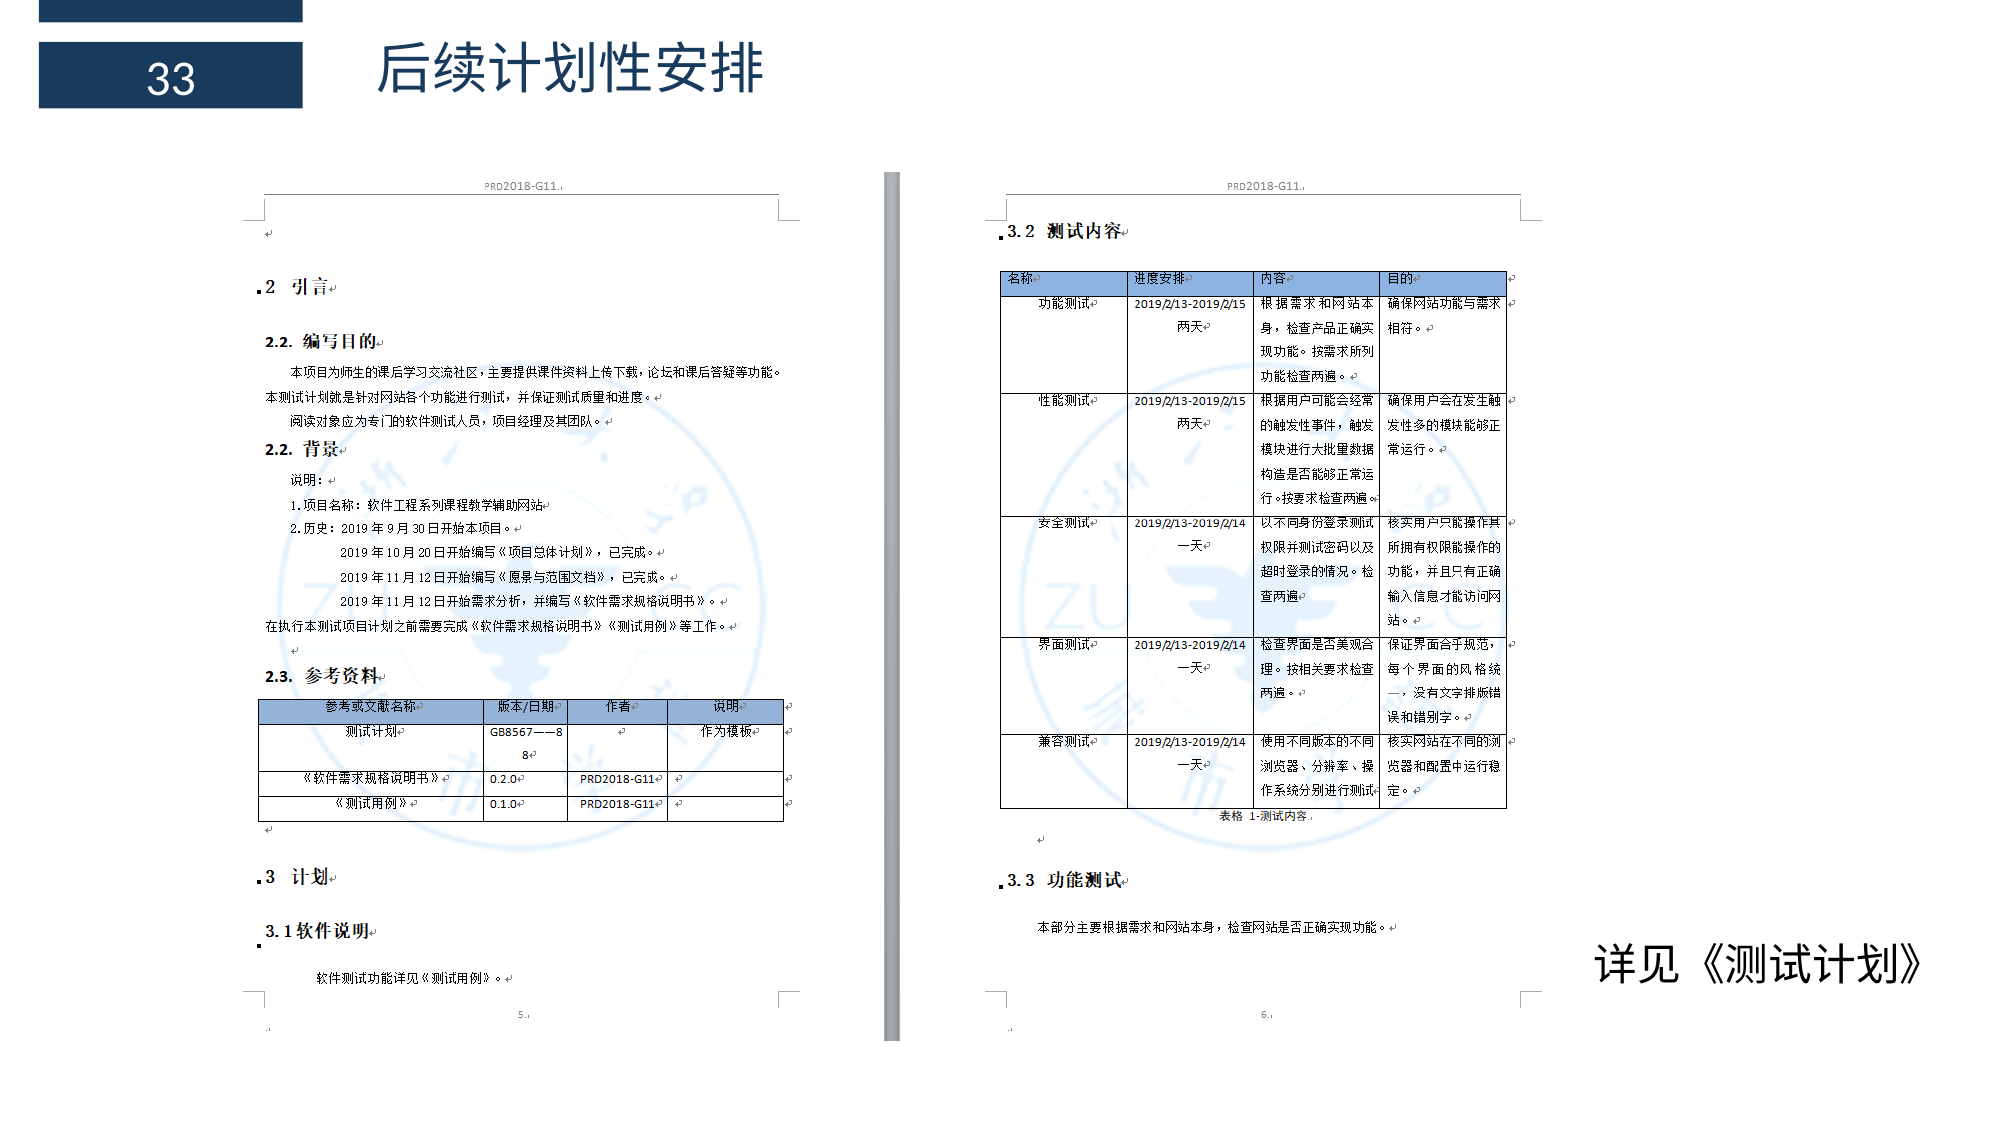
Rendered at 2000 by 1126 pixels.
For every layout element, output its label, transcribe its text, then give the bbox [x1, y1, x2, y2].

text_box 详见《测试计划》 [1627, 928, 2000, 997]
picture [160, 172, 1623, 1042]
text_box [37, 0, 305, 24]
text_box 后续计划性安排 [361, 26, 1355, 108]
text_box 33 [37, 40, 305, 111]
